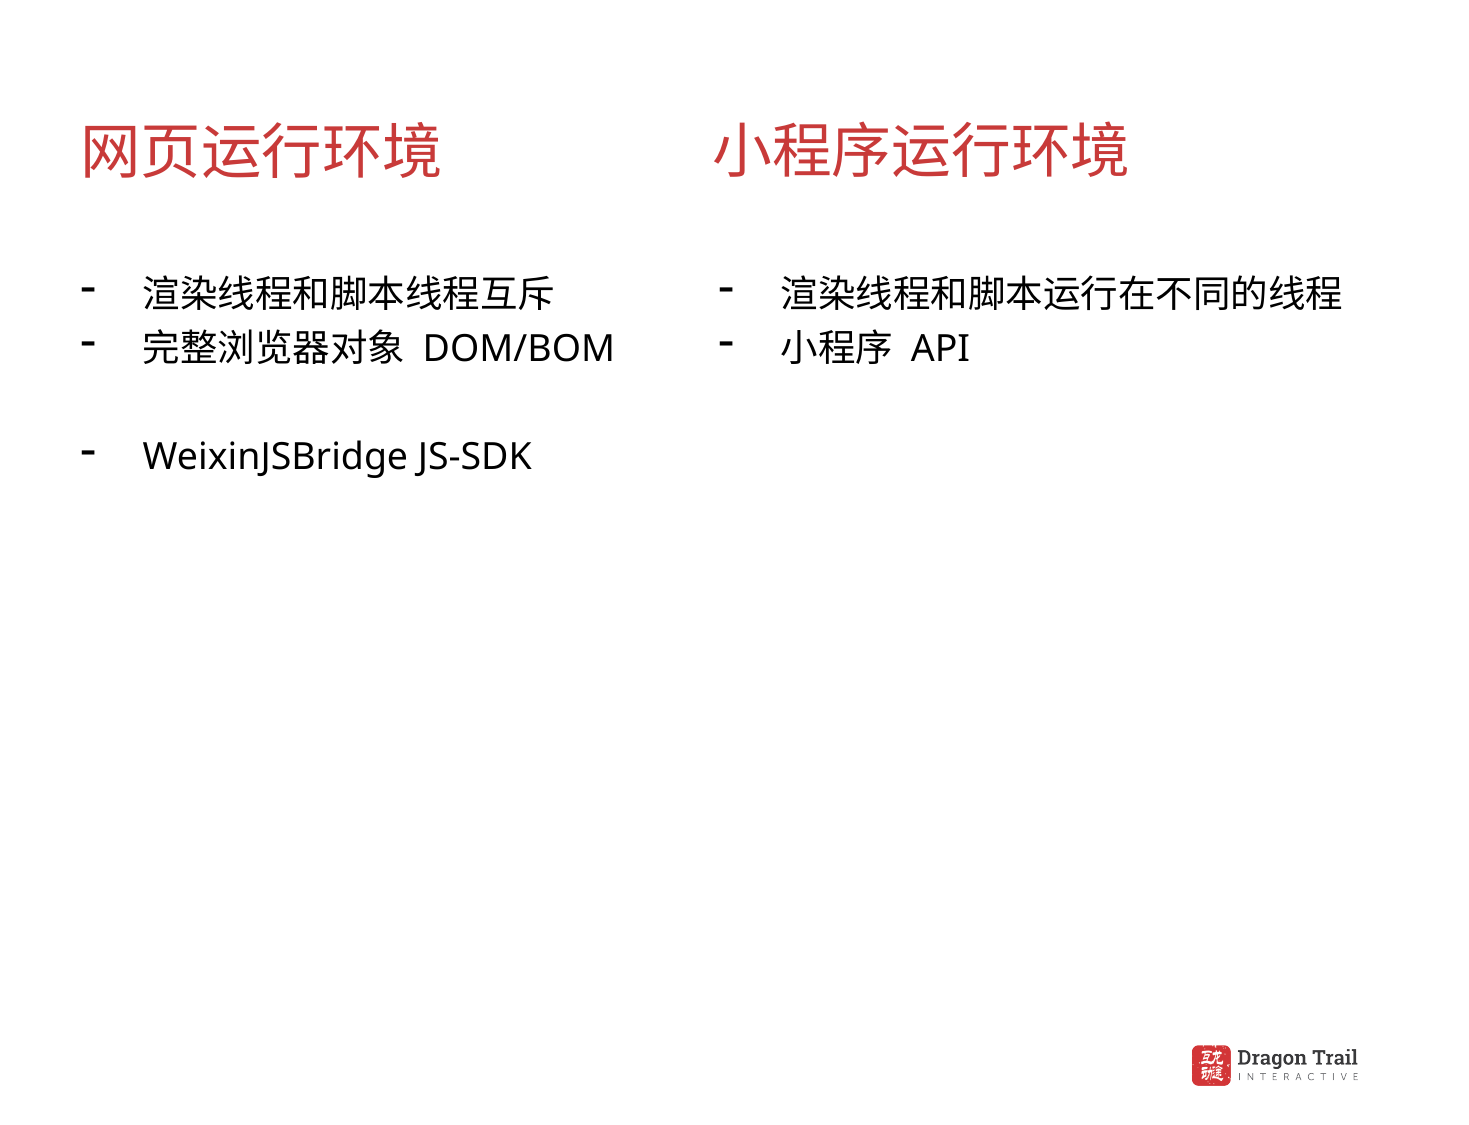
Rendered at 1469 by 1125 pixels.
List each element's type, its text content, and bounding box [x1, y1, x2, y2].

text_box 渲染线程和脚本运行在不同的线程 小程序 API [710, 253, 1373, 986]
title 网页运行环境 [71, 89, 686, 194]
text_box 渲染线程和脚本线程互斥 完整浏览器对象 DOM/BOM WeixinJSBridge JS-SDK [71, 253, 686, 986]
text_box [1191, 1044, 1358, 1086]
text_box 小程序运行环境 [704, 90, 1379, 194]
